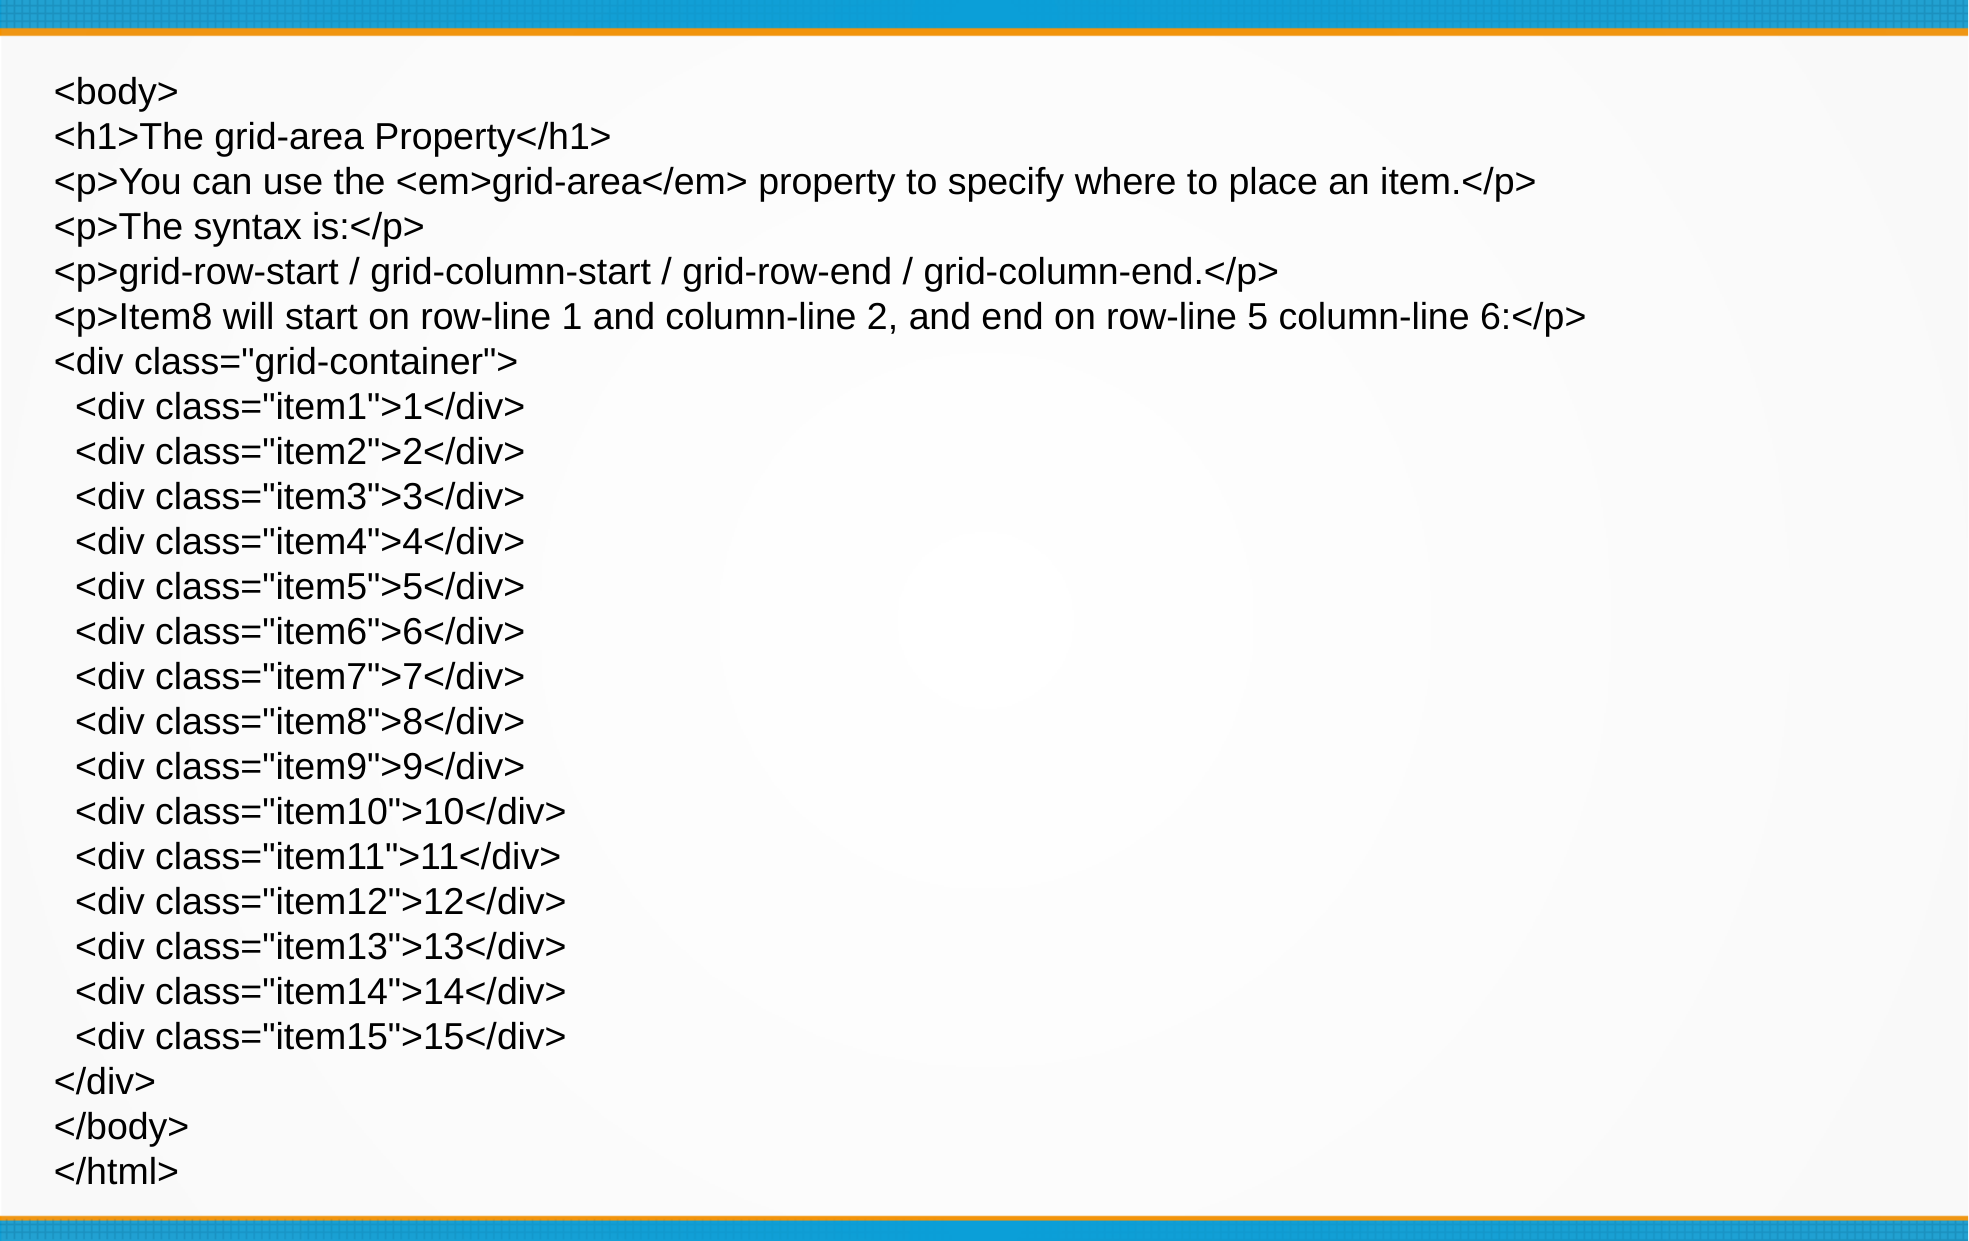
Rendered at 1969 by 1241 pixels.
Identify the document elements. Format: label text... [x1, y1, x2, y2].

text_box <body> <h1>The grid-area Property</h1> <p>You can use the <em>grid-area</em> property to specify where to place an item.</p> <p>The syntax is:</p> <p>grid-row-start / grid-column-start / grid-row-end / grid-column-end.</p> <p>Item8 will start on row-line 1 and column-line 2, and end on row-line 5 column-line 6:</p> <div class="grid-container"> <div class="item1">1</div> <div class="item2">2</div> <div class="item3">3</div> <div class="item4">4</div> <div class="item5">5</div> <div class="item6">6</div> <div class="item7">7</div> <div class="item8">8</div> <div class="item9">9</div> <div class="item10">10</div> <div class="item11">11</div> <div class="item12">12</div> <div class="item13">13</div> <div class="item14">14</div> <div class="item15">15</div> </div> </body> </html> [39, 59, 1918, 1200]
picture [0, 0, 1969, 1241]
